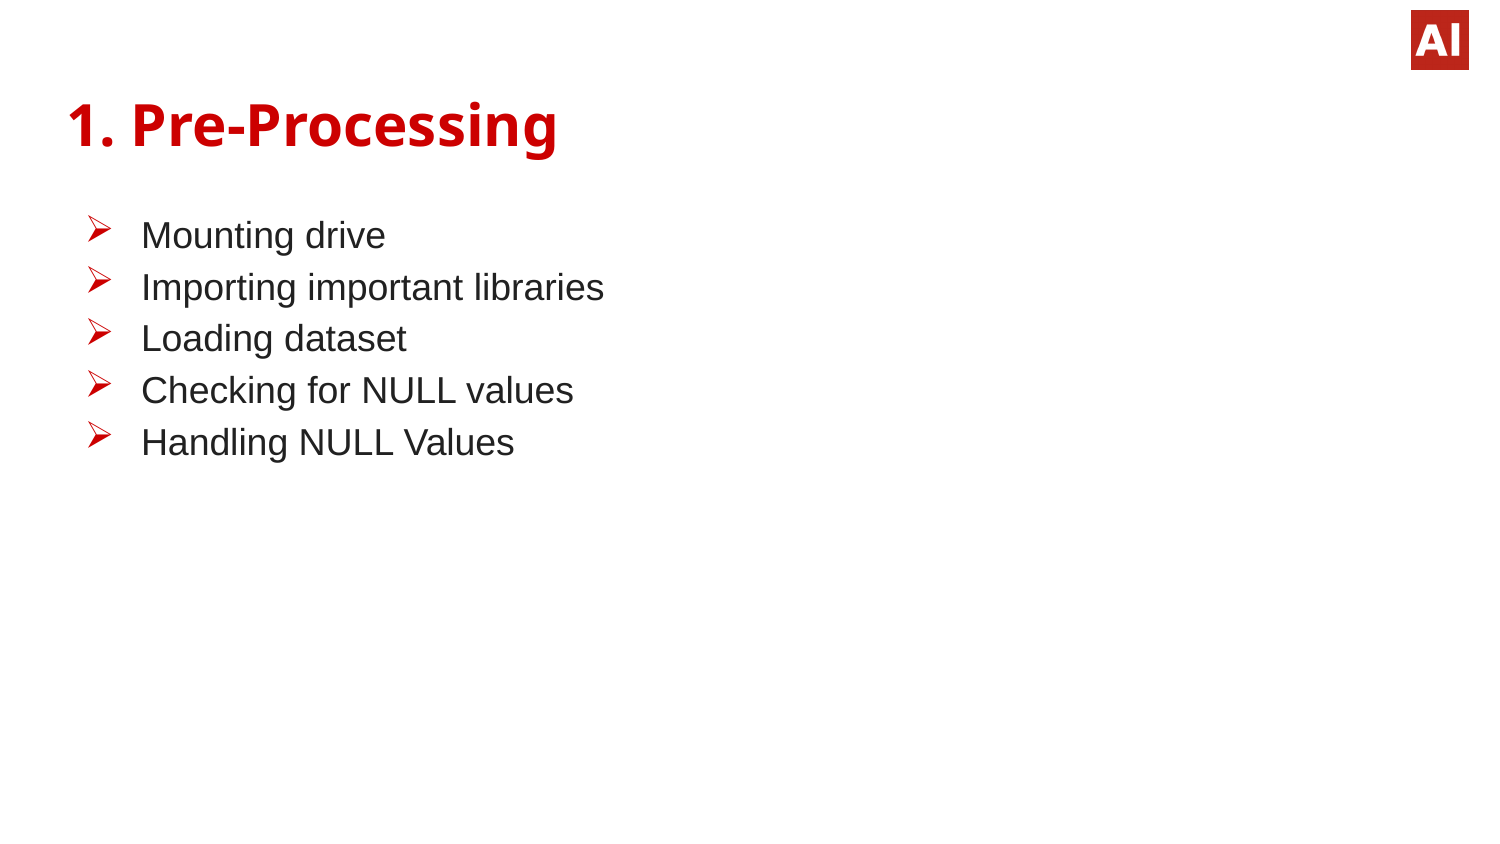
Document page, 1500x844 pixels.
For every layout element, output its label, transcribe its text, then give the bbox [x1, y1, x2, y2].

title 1. Pre-Processing [51, 72, 1449, 167]
list Mounting drive Importing important libraries Loading dataset Checking for NULL values Handling NULL Values [51, 189, 1449, 750]
picture [1411, 10, 1469, 70]
